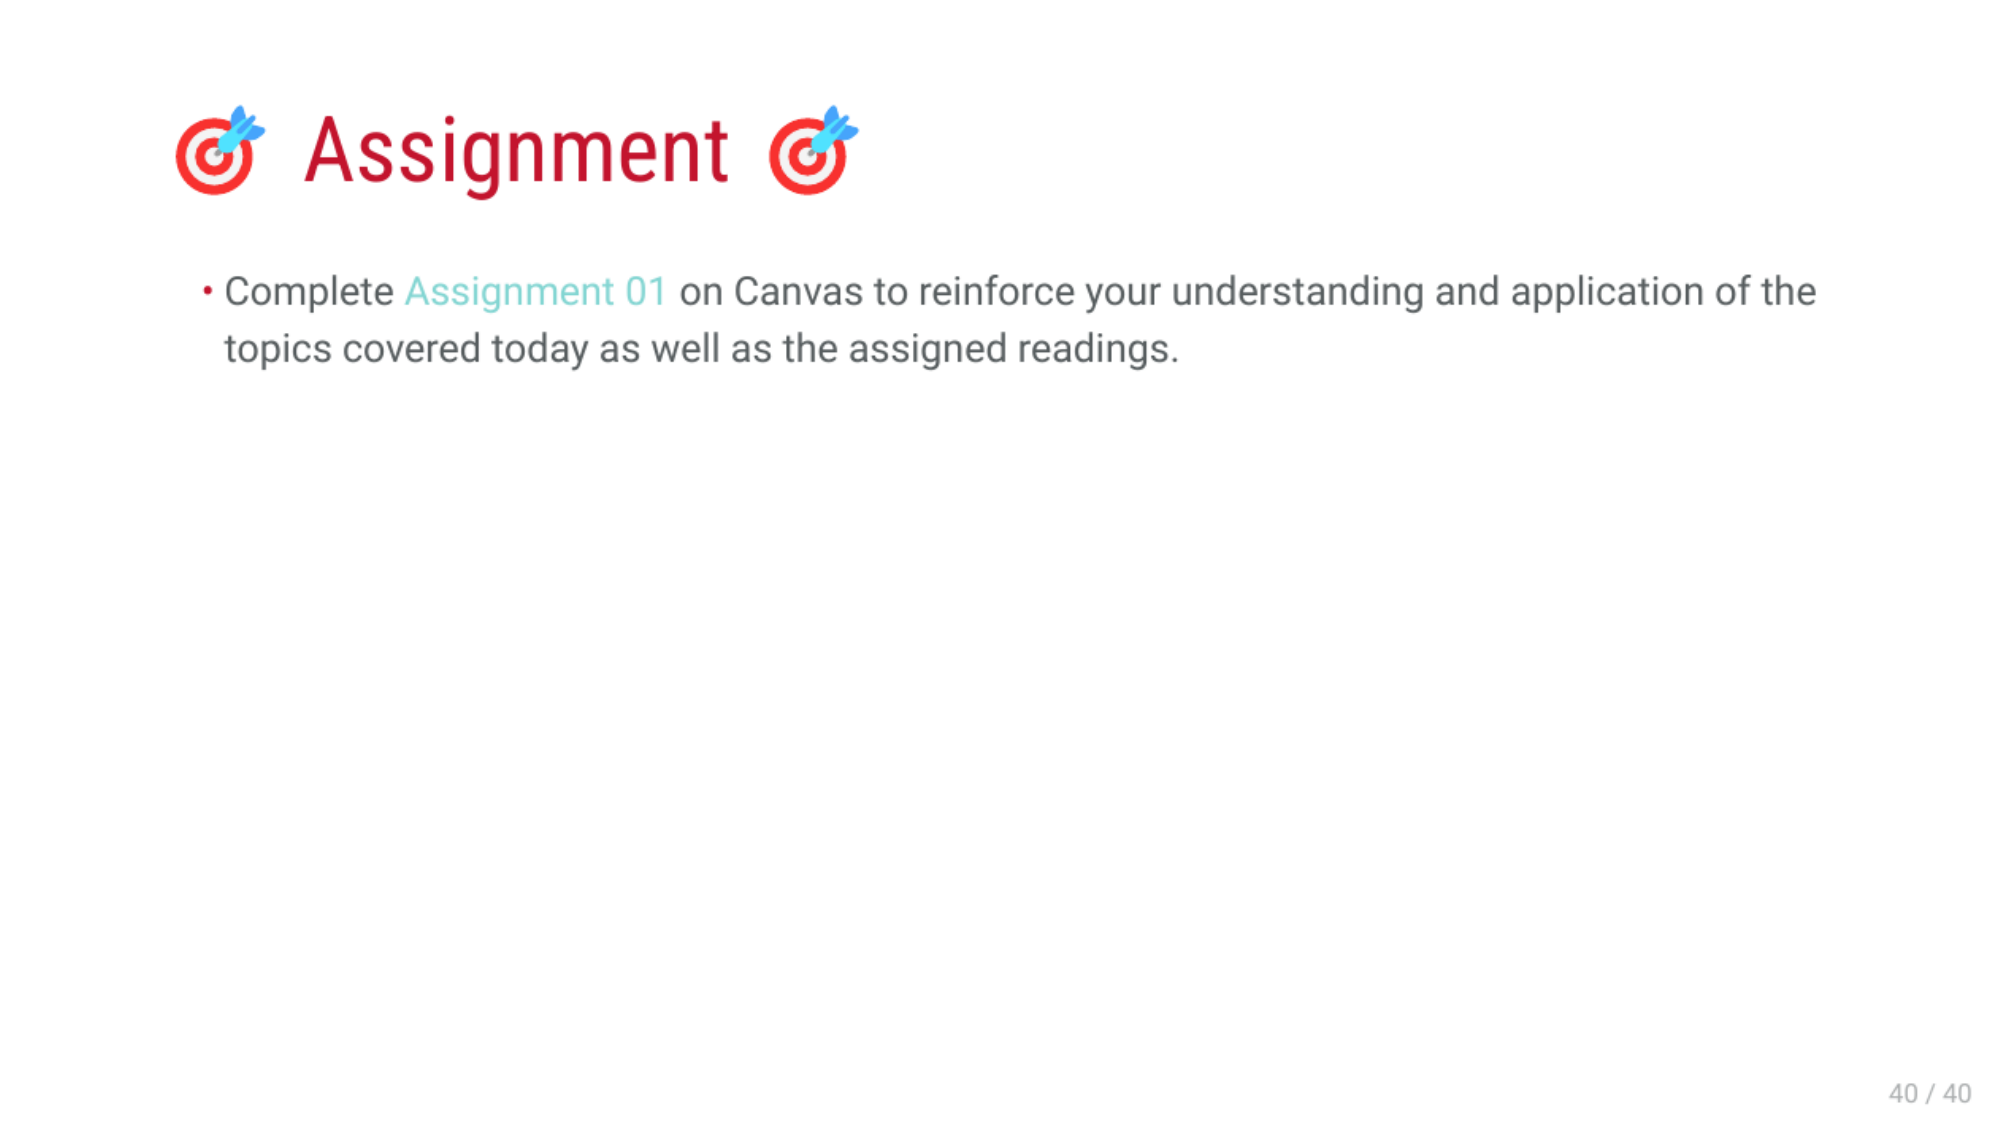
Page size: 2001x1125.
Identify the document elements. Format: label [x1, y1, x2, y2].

list [0, 0, 2000, 1125]
